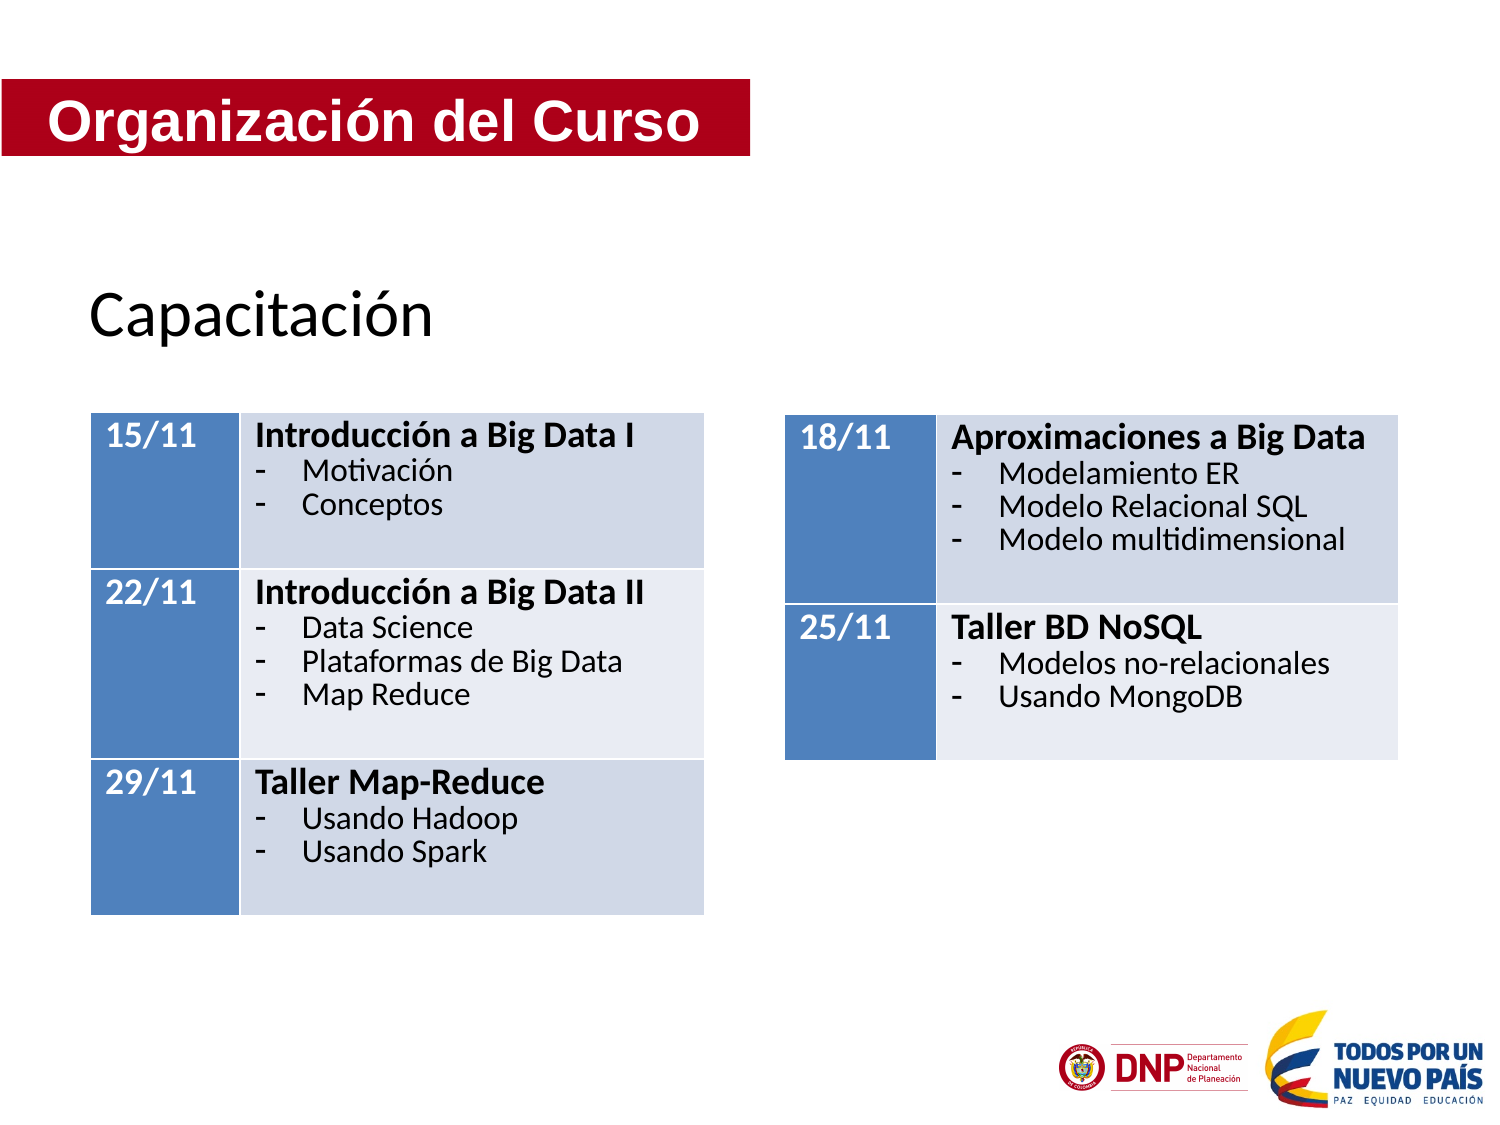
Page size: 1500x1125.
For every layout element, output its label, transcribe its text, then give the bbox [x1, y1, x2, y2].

table_cell Introducción a Big Data II Data Science Plataformas de Big Data Map Reduce [241, 570, 704, 758]
table_header Aproximaciones a Big Data Modelamiento ER Modelo Relacional SQL Modelo multidimensional [937, 415, 1398, 603]
table_cell Taller Map-Reduce Usando Hadoop Usando Spark [241, 760, 704, 915]
list Capacitación [75, 262, 1425, 1005]
table_cell Taller BD NoSQL Modelos no-relacionales Usando MongoDB [937, 605, 1398, 760]
table_cell 25/11 [785, 605, 936, 760]
picture [1, 79, 751, 156]
table_cell 29/11 [91, 760, 239, 915]
table_header 18/11 [785, 415, 936, 603]
picture [1059, 999, 1495, 1124]
table_header 15/11 [91, 413, 239, 568]
table_header Introducción a Big Data I Motivación Conceptos [241, 413, 704, 568]
table_cell 22/11 [91, 570, 239, 758]
